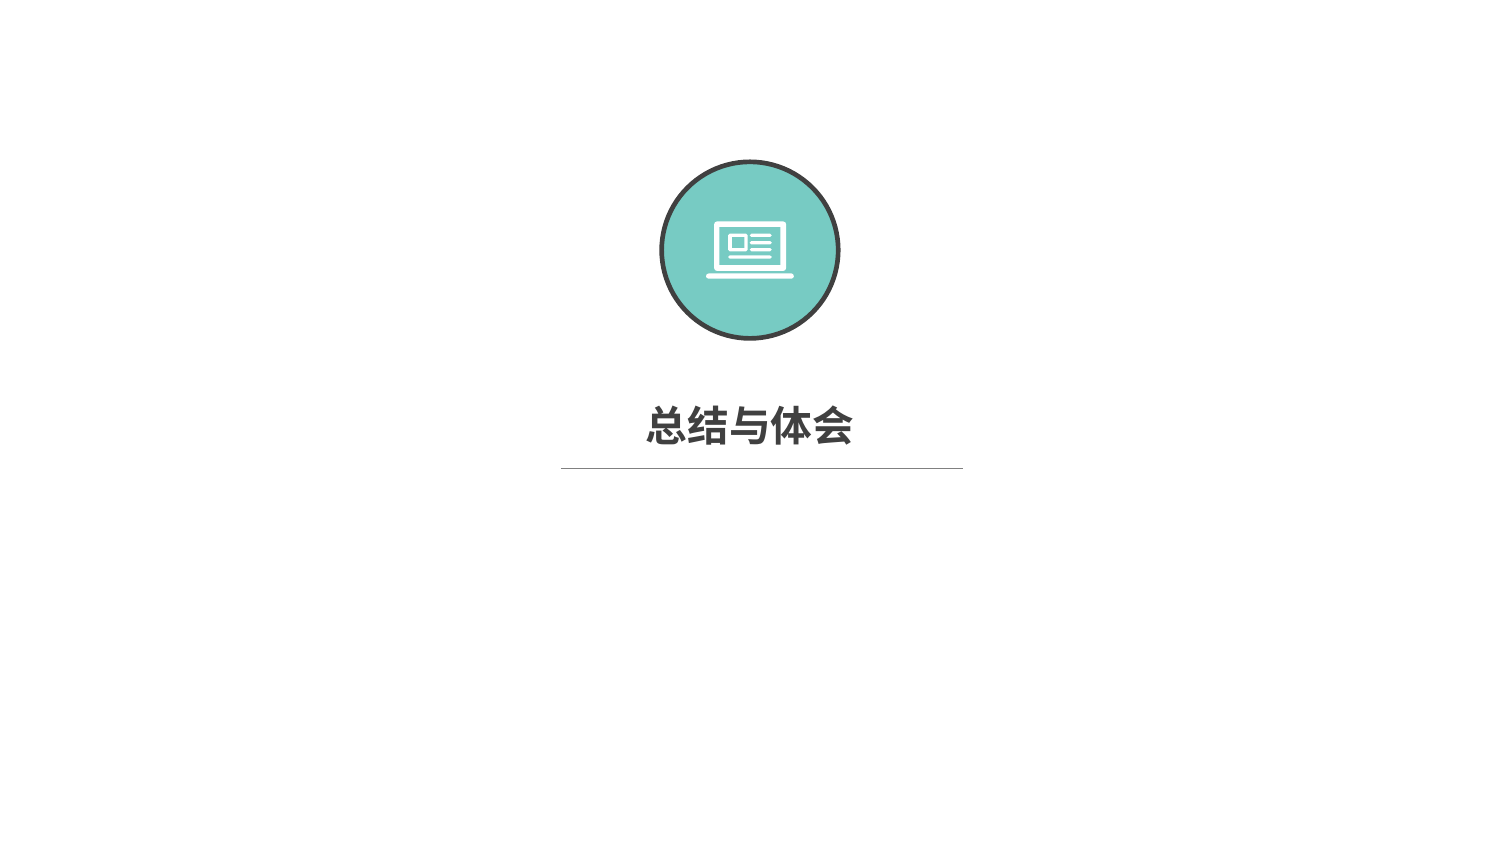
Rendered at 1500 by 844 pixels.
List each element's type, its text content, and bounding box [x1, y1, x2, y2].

text_box 总结与体会 [630, 391, 870, 457]
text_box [661, 161, 839, 339]
